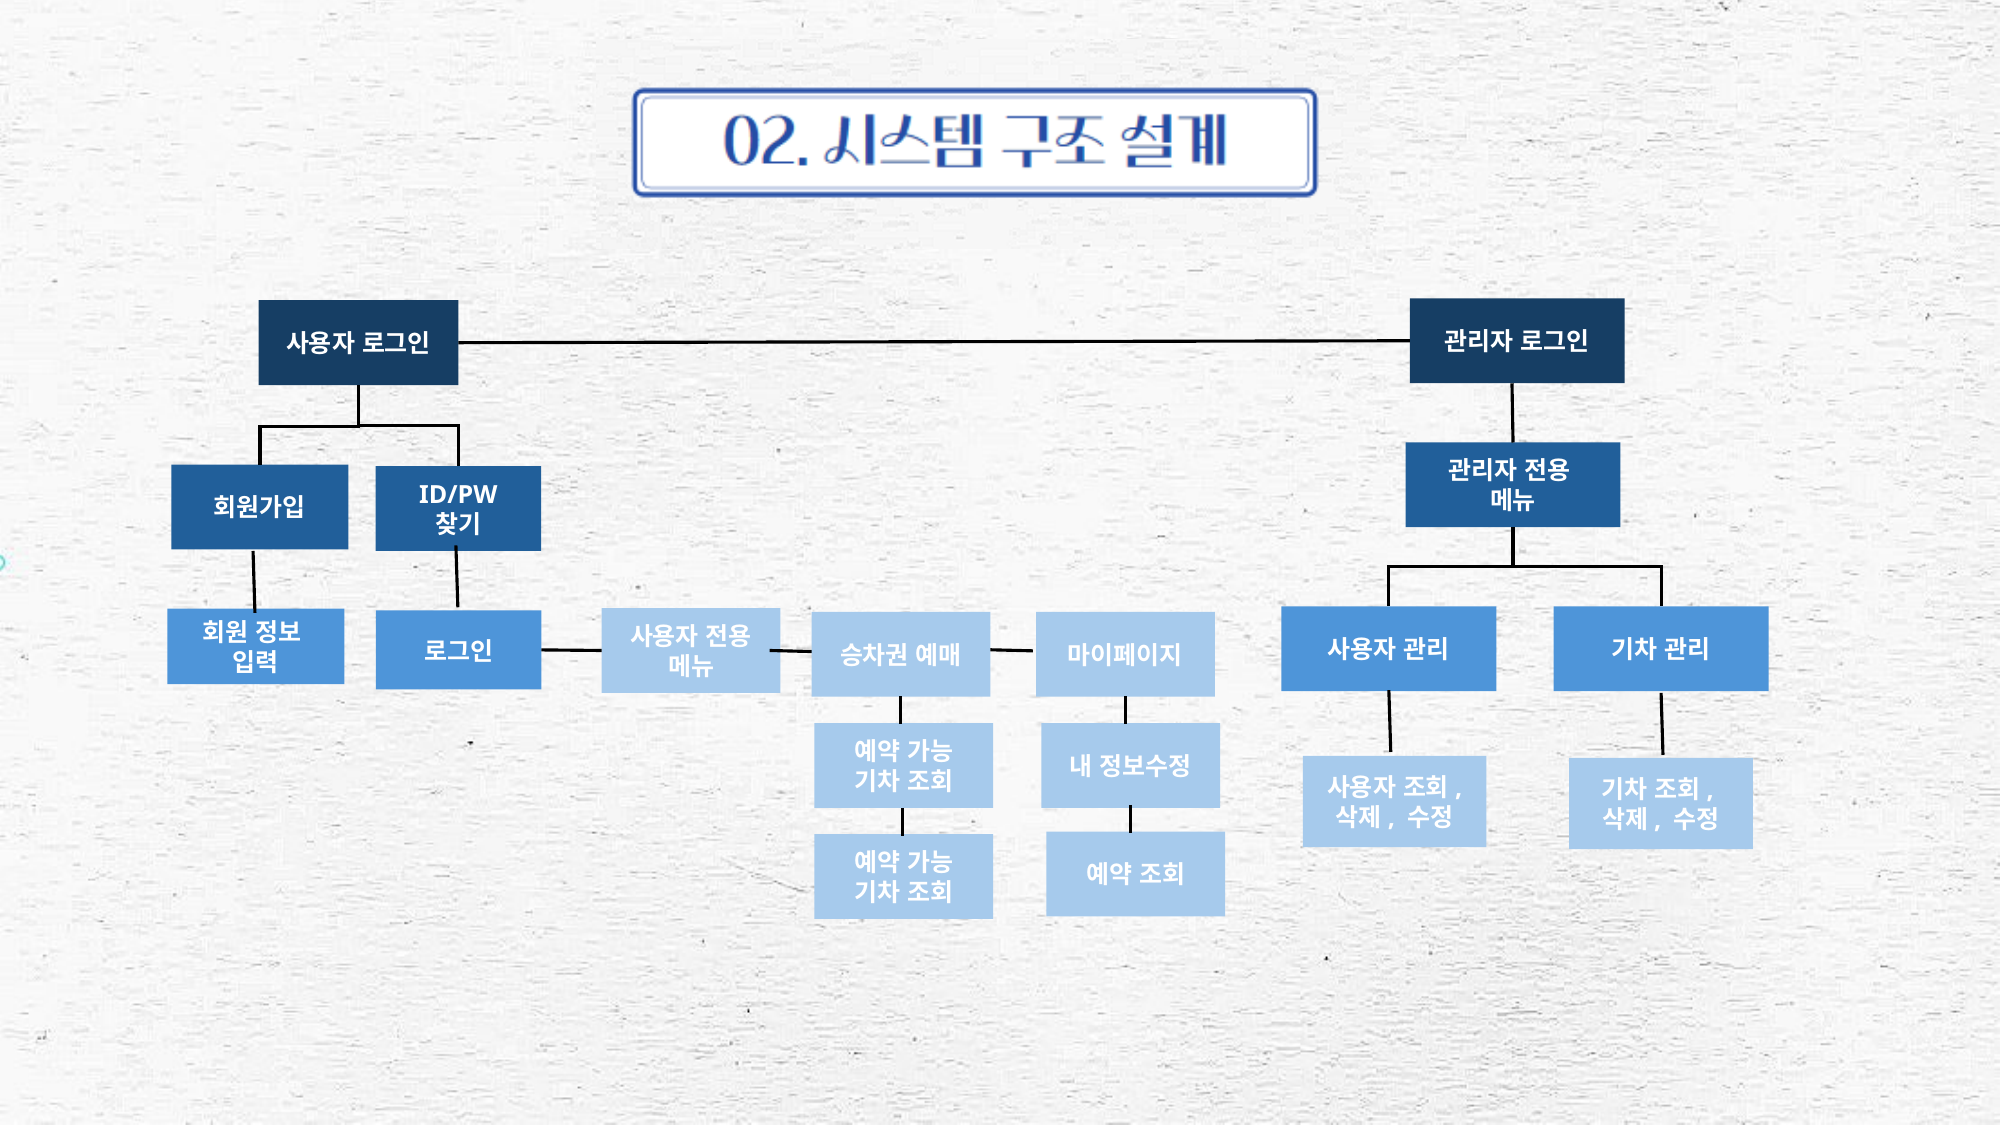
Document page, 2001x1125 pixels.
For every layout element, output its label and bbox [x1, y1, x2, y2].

text_box [1660, 692, 1664, 756]
text_box [1547, 492, 1628, 642]
picture [0, 0, 2000, 1125]
text_box [367, 375, 450, 476]
text_box [769, 649, 813, 653]
text_box [252, 550, 256, 614]
text_box [259, 425, 359, 466]
text_box [1410, 504, 1492, 630]
text_box [457, 340, 1411, 344]
text_box [1388, 689, 1392, 753]
text_box [455, 544, 459, 608]
